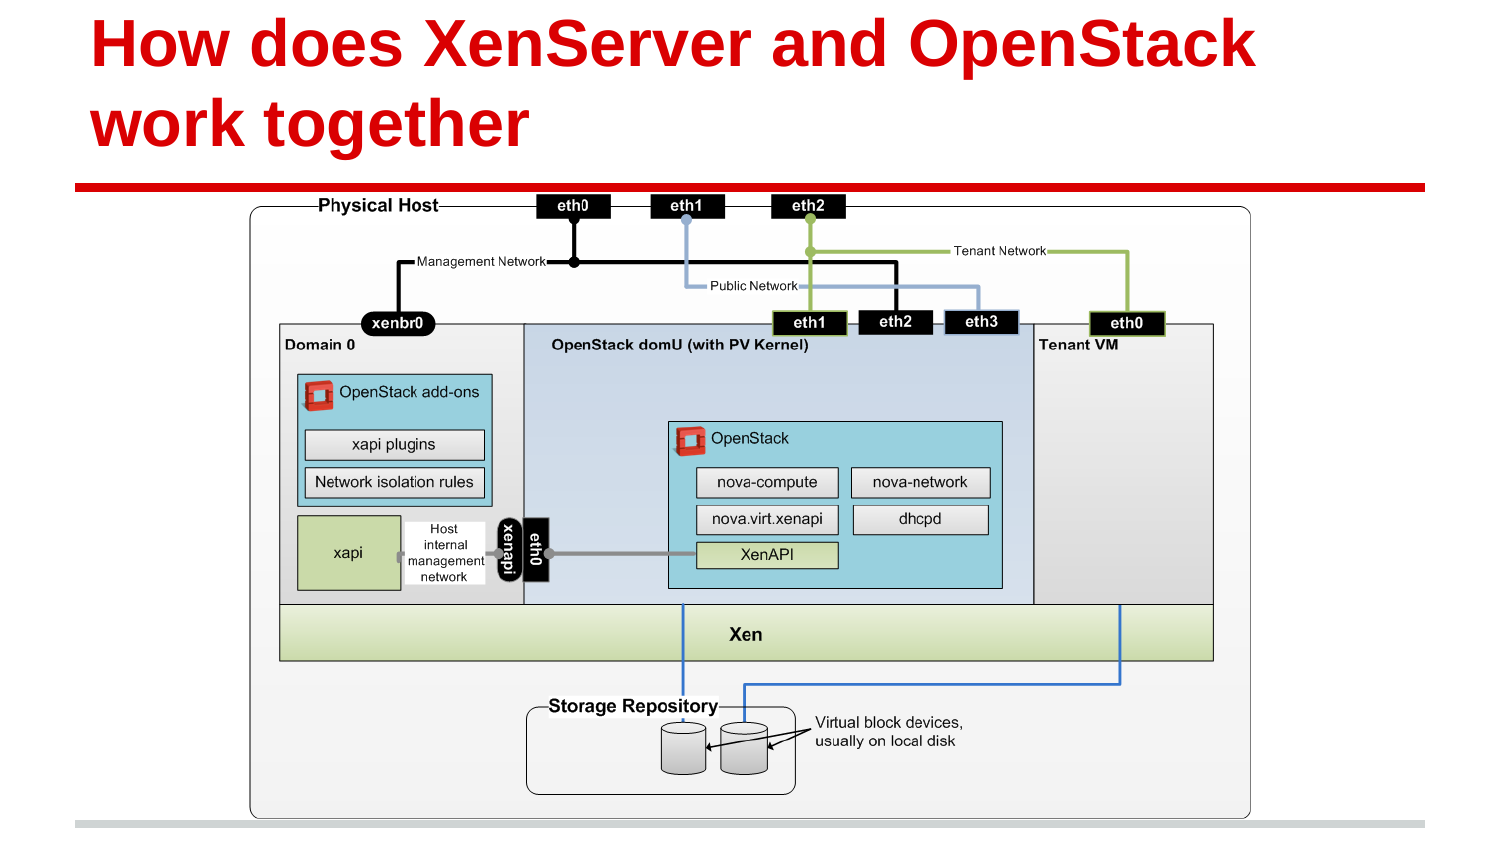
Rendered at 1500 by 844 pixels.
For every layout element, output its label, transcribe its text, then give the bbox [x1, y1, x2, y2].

title How does XenServer and OpenStack work together [75, 33, 1425, 175]
picture [249, 191, 1251, 820]
